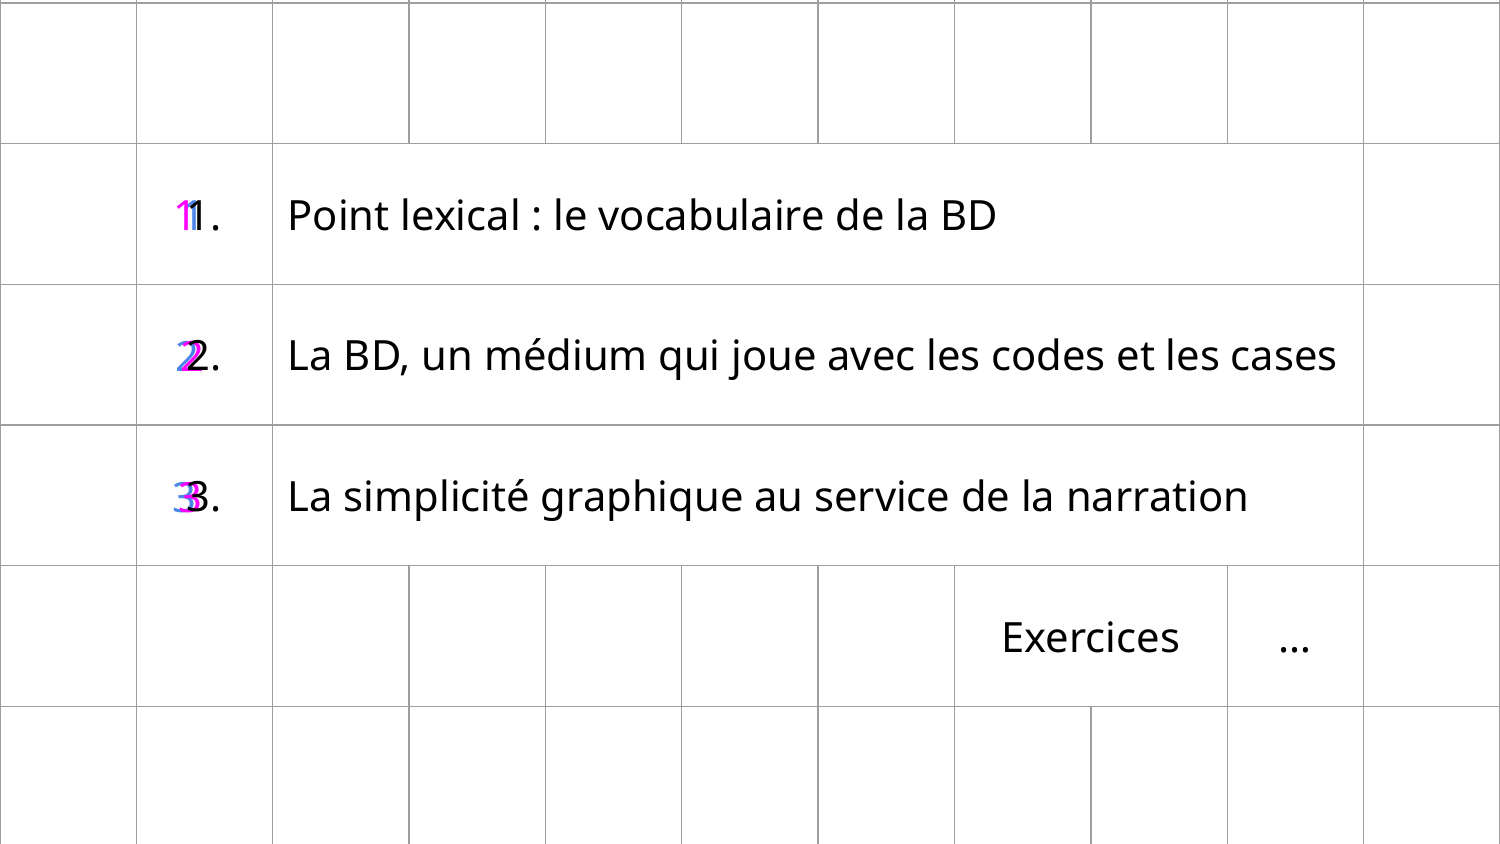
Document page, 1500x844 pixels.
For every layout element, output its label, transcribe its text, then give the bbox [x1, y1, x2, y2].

table_cell [1364, 426, 1499, 565]
table_cell [955, 707, 1090, 844]
table_cell [1092, 707, 1227, 844]
table_cell [1228, 707, 1363, 844]
table_cell [1364, 707, 1499, 844]
table_cell [546, 4, 681, 143]
table_cell 2. [137, 285, 272, 424]
table_cell [1, 144, 136, 284]
table_cell Exercices [955, 566, 1227, 706]
table_cell [819, 566, 954, 706]
table_cell [1364, 285, 1499, 424]
table_cell [819, 707, 954, 844]
table_cell [410, 4, 545, 143]
table_cell [273, 566, 408, 706]
table_cell [682, 566, 817, 706]
table_cell [137, 566, 272, 706]
table_cell … [1228, 566, 1363, 706]
table_cell [682, 4, 817, 143]
table_cell Point lexical : le vocabulaire de la BD [273, 144, 1363, 284]
table_cell [1, 426, 136, 565]
table_cell La simplicité graphique au service de la narration [273, 426, 1363, 565]
table_cell [410, 707, 545, 844]
table_cell [137, 707, 272, 844]
table_cell [1, 4, 136, 143]
table_cell [273, 4, 408, 143]
table_cell 3. [137, 426, 272, 565]
table_cell [1, 285, 136, 424]
table_cell [137, 4, 272, 143]
table_cell [1364, 566, 1499, 706]
table_cell [546, 707, 681, 844]
table_cell [1228, 4, 1363, 143]
table_cell [1, 566, 136, 706]
table_cell [410, 566, 545, 706]
table_cell 1. [137, 144, 272, 284]
table_cell [955, 4, 1090, 143]
table_cell [1364, 144, 1499, 284]
table_cell La BD, un médium qui joue avec les codes et les cases [273, 285, 1363, 424]
table_cell [273, 707, 408, 844]
table_cell [546, 566, 681, 706]
table_cell [819, 4, 954, 143]
table_cell [1092, 4, 1227, 143]
table_cell [1364, 4, 1499, 143]
table_cell [1, 707, 136, 844]
table_cell [682, 707, 817, 844]
